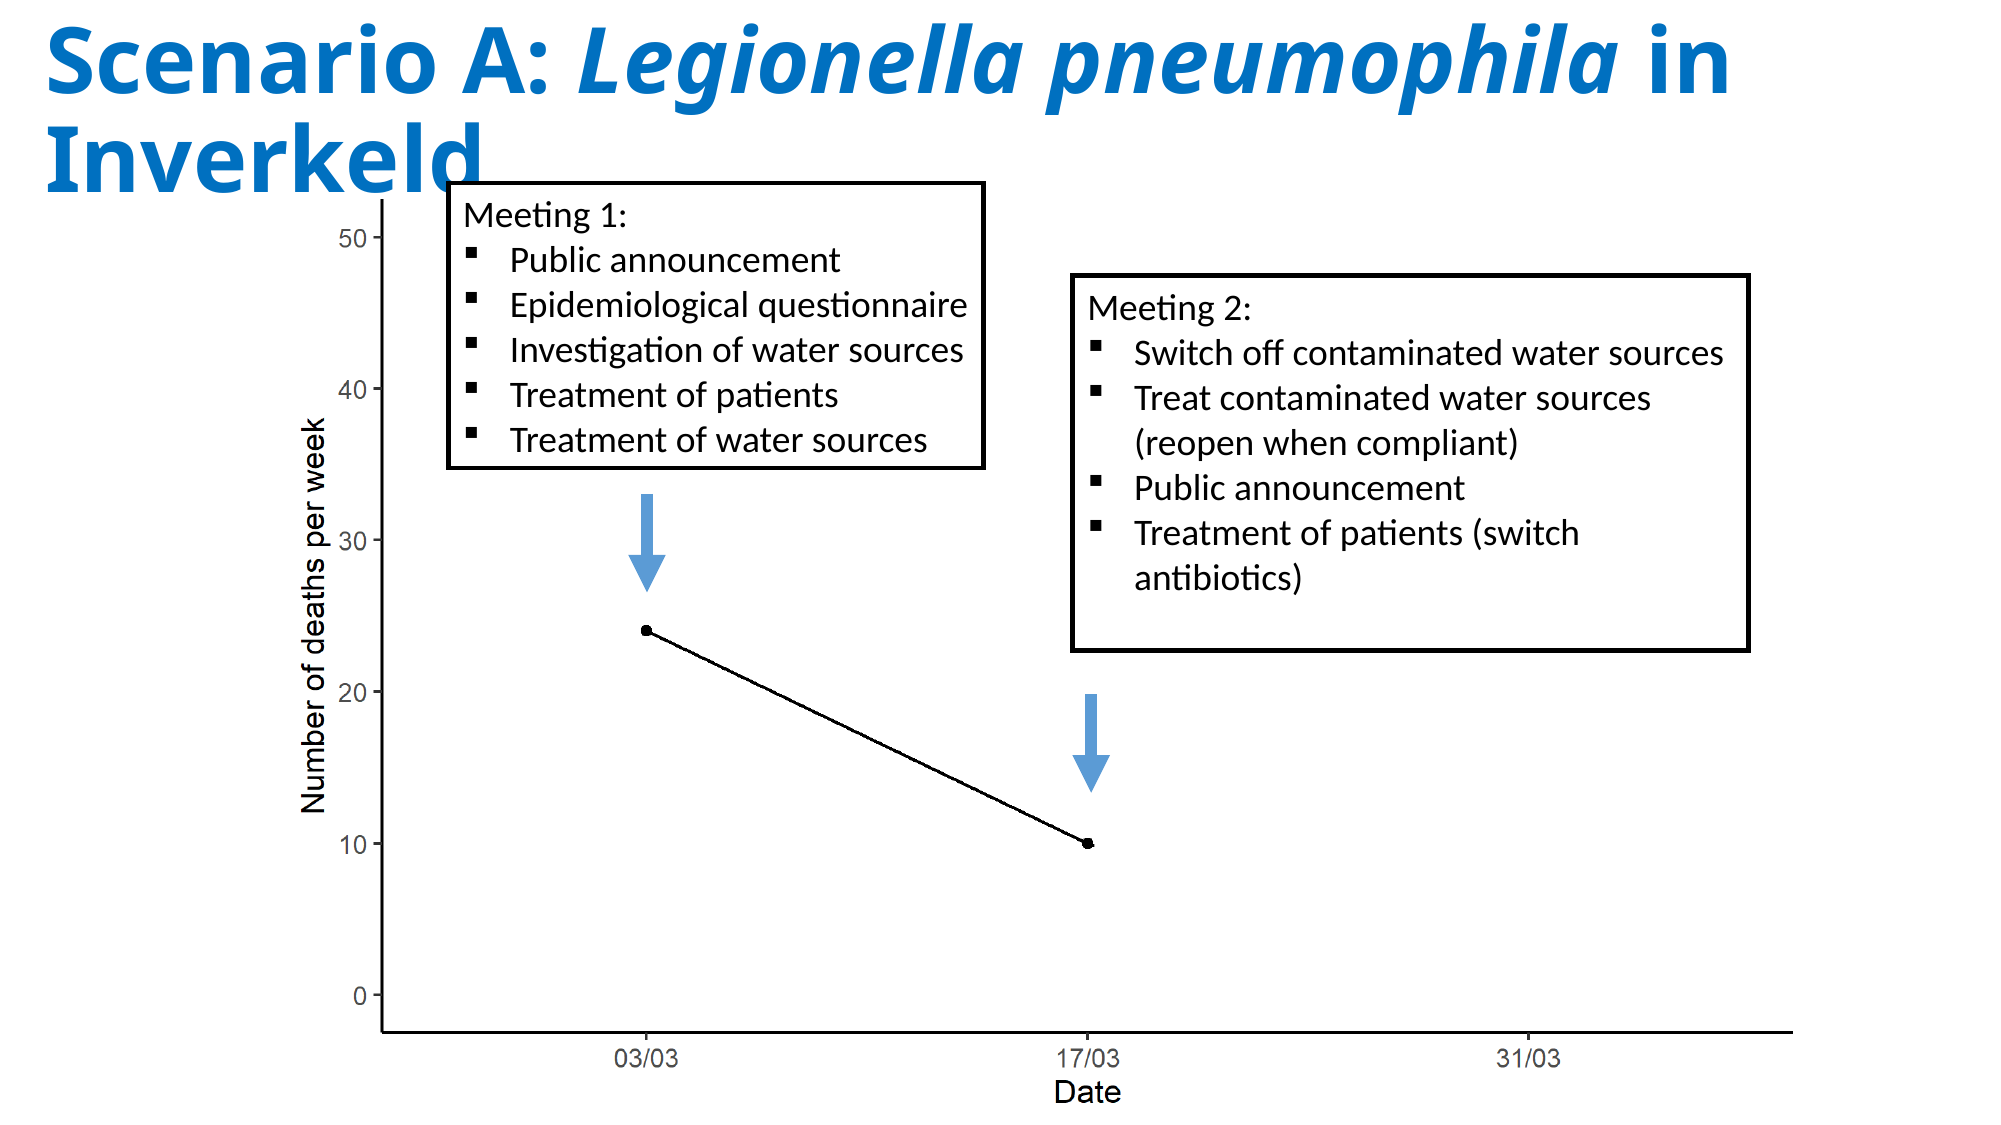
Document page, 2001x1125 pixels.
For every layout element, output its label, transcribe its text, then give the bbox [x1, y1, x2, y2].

title Scenario A: Legionella pneumophila in Inverkeld [29, 4, 1944, 222]
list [284, 183, 1809, 1125]
